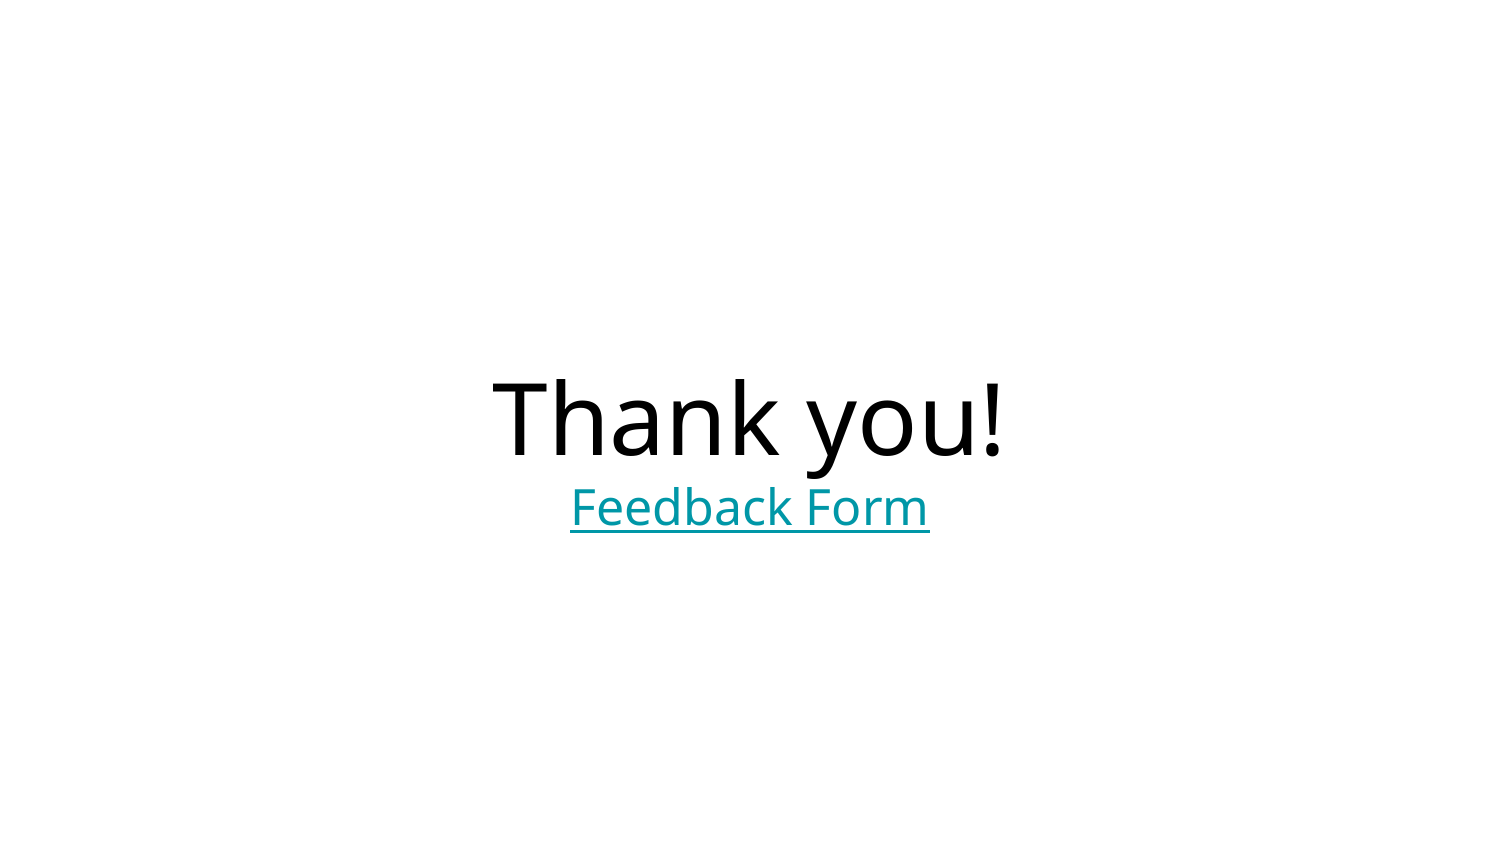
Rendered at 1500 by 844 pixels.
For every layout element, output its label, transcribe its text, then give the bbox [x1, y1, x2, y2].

title Thank you! Feedback Form [405, 340, 1095, 503]
